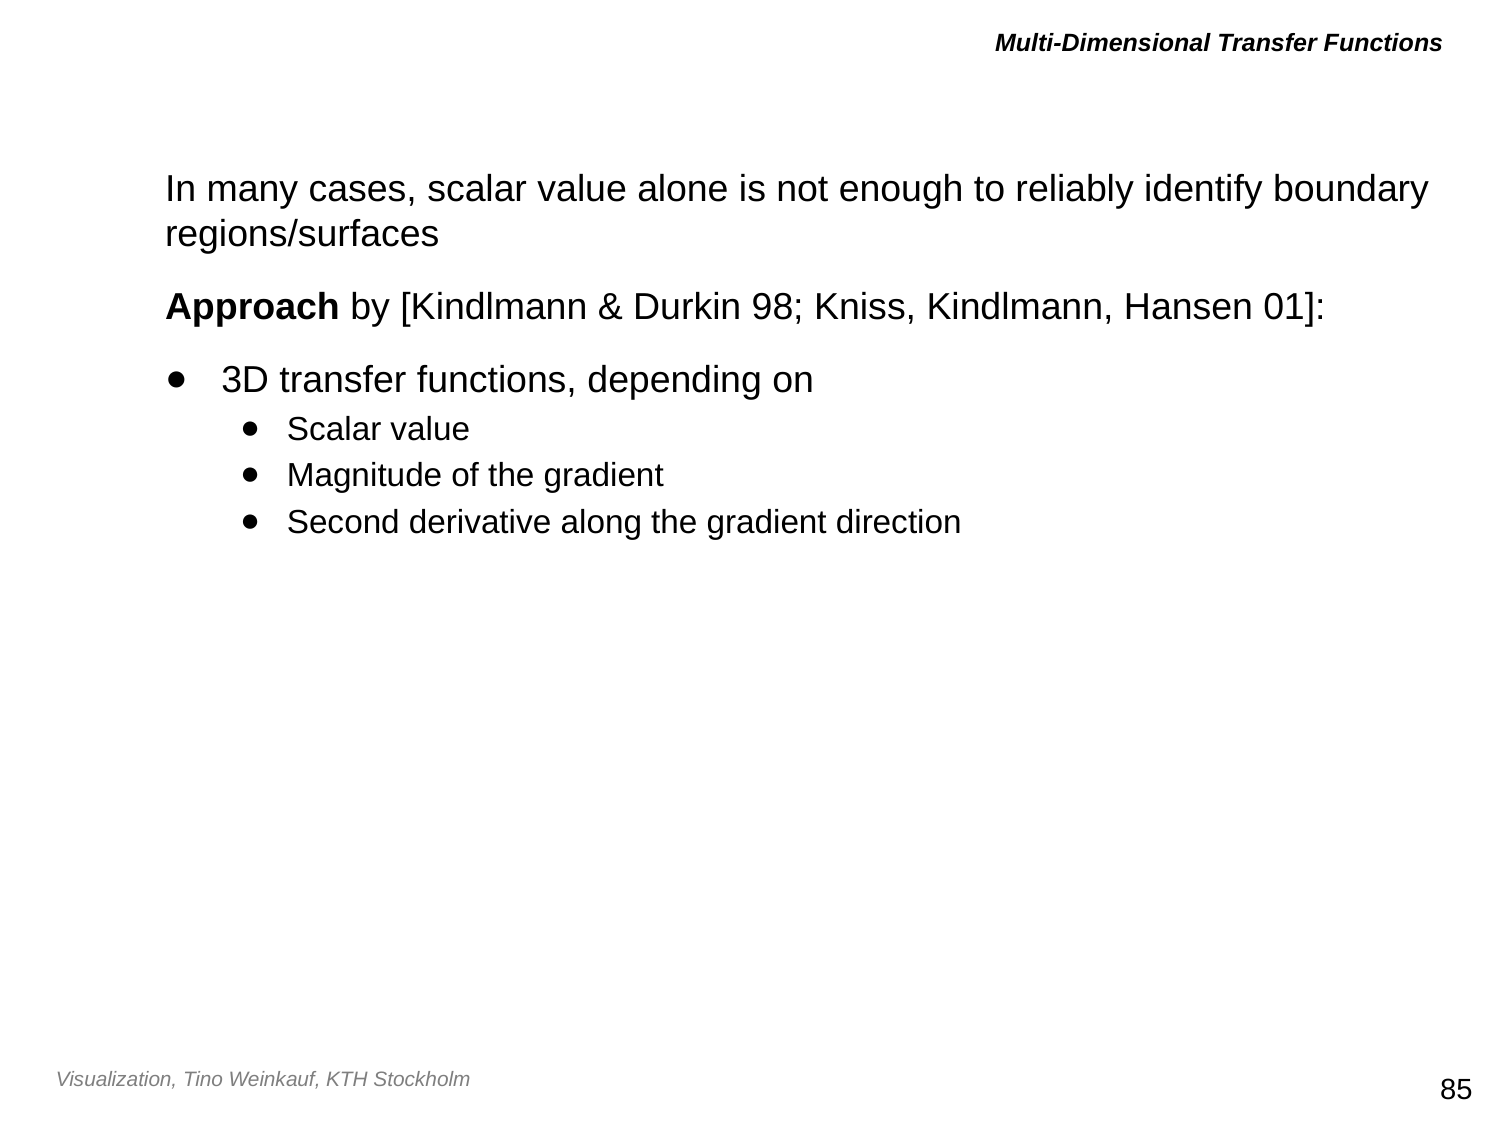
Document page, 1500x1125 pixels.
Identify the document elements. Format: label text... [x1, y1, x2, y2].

title Multi-Dimensional Transfer Functions [237, 18, 1460, 67]
list In many cases, scalar value alone is not enough to reliably identify boundary regions/surfaces Approach by [Kindlmann & Durkin 98; Kniss, Kindlmann, Hansen 01]: 3D transfer functions, depending on Scalar value Magnitude of the gradient Second derivative along the gradient direction [149, 156, 1500, 1012]
text_box 85 [1374, 1062, 1488, 1113]
